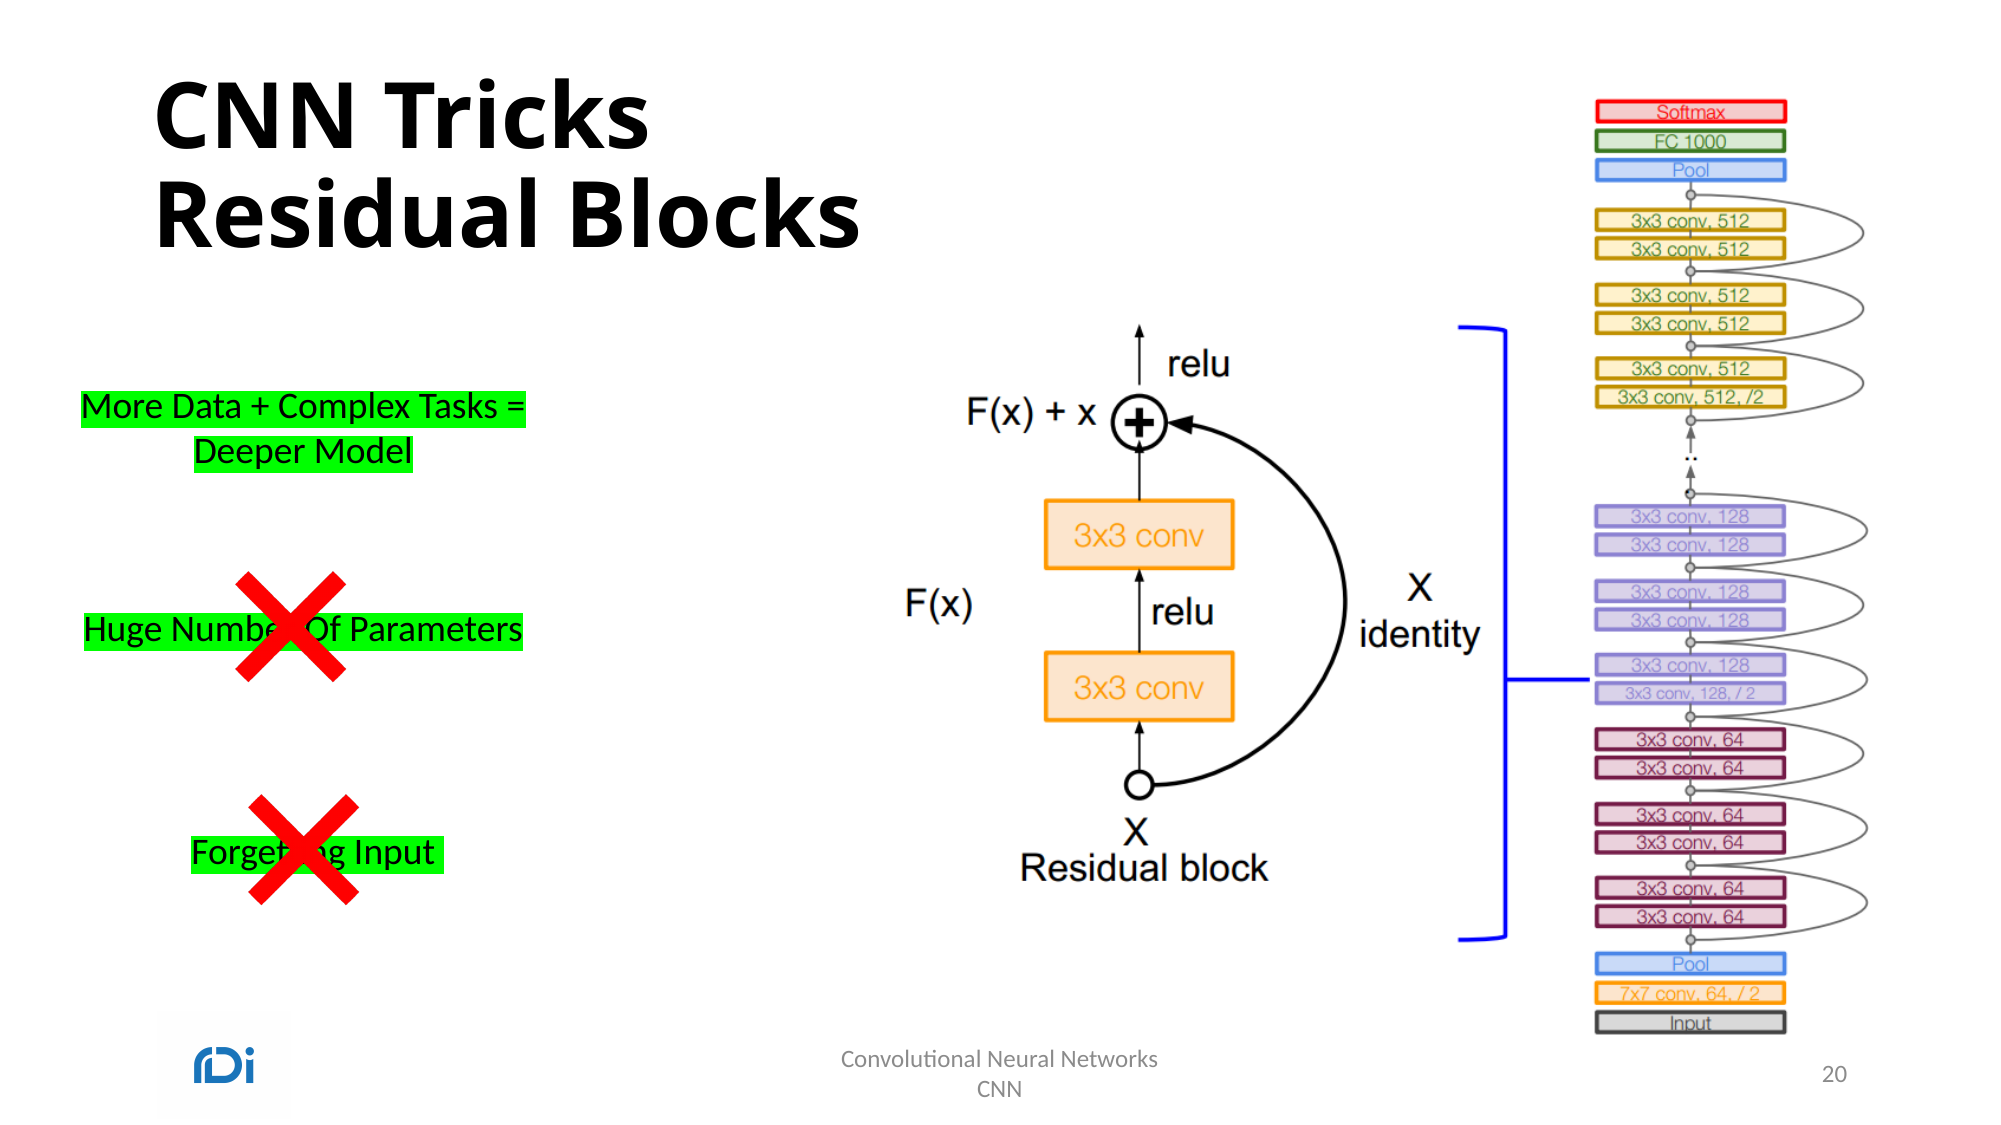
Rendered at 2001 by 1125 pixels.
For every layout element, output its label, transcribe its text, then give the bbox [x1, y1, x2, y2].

picture [157, 1011, 291, 1119]
slide_number 20 [1412, 1044, 1863, 1103]
text_box Forgetting Input [71, 819, 228, 879]
text_box Huge Number Of Parameters [366, 596, 550, 657]
picture [895, 87, 1882, 1044]
footer Convolutional Neural Networks CNN [662, 1042, 1338, 1103]
title CNN Tricks Residual Blocks [137, 59, 1863, 278]
text_box Forgetting Input [379, 819, 565, 879]
text_box Huge Number Of Parameters [56, 596, 215, 657]
picture [228, 774, 379, 925]
picture [215, 551, 366, 702]
text_box More Data + Complex Tasks = Deeper Model [56, 373, 550, 479]
